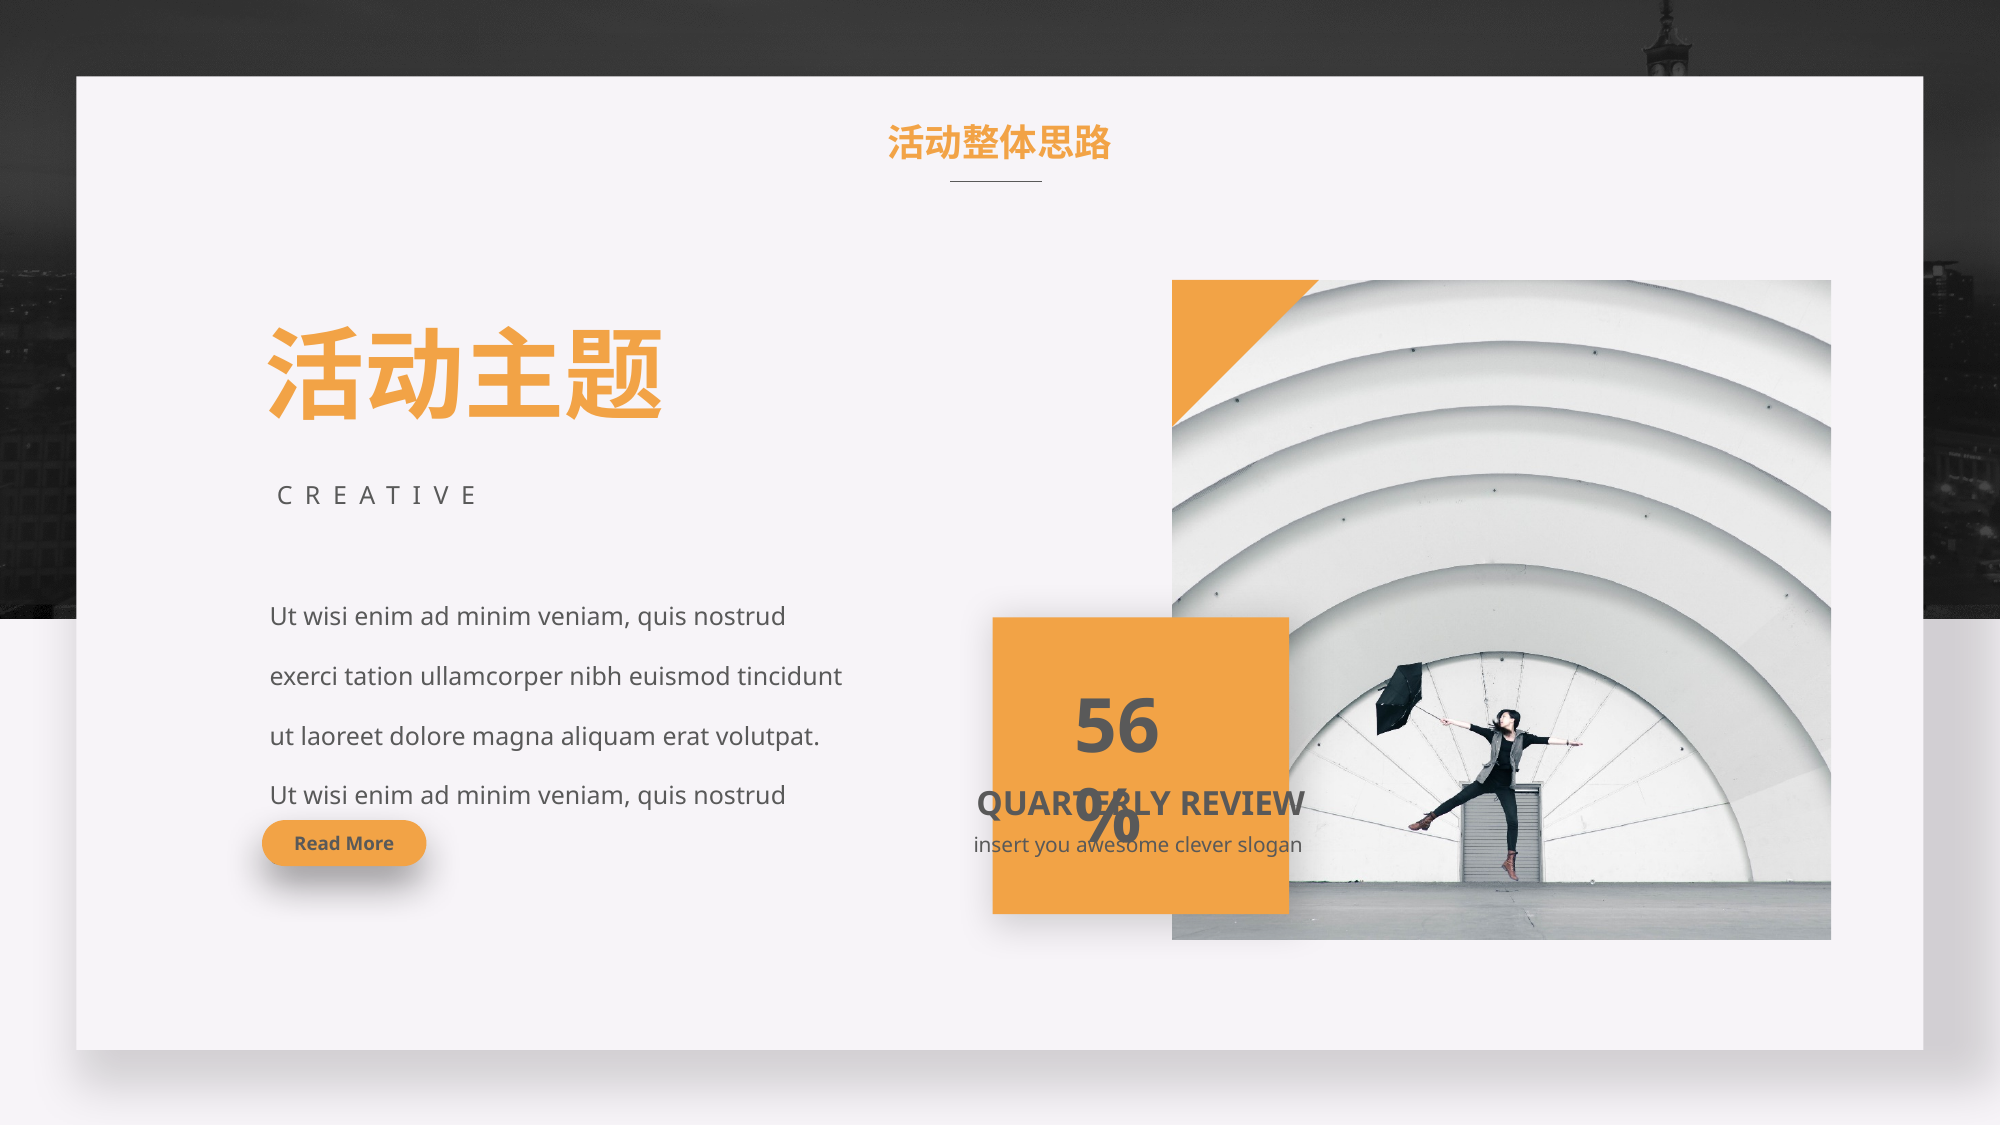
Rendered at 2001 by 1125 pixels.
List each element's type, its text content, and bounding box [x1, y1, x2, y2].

picture [0, 0, 2000, 940]
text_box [992, 617, 1290, 915]
text_box Read More [260, 819, 428, 868]
text_box Ut wisi enim ad minim veniam, quis nostrud exerci tation ullamcorper nibh euismod tincidunt ut laoreet dolore magna aliquam erat volutpat. Ut wisi enim ad minim veniam, quis nostrud exerci. [254, 619, 864, 732]
text_box [75, 619, 1924, 1051]
